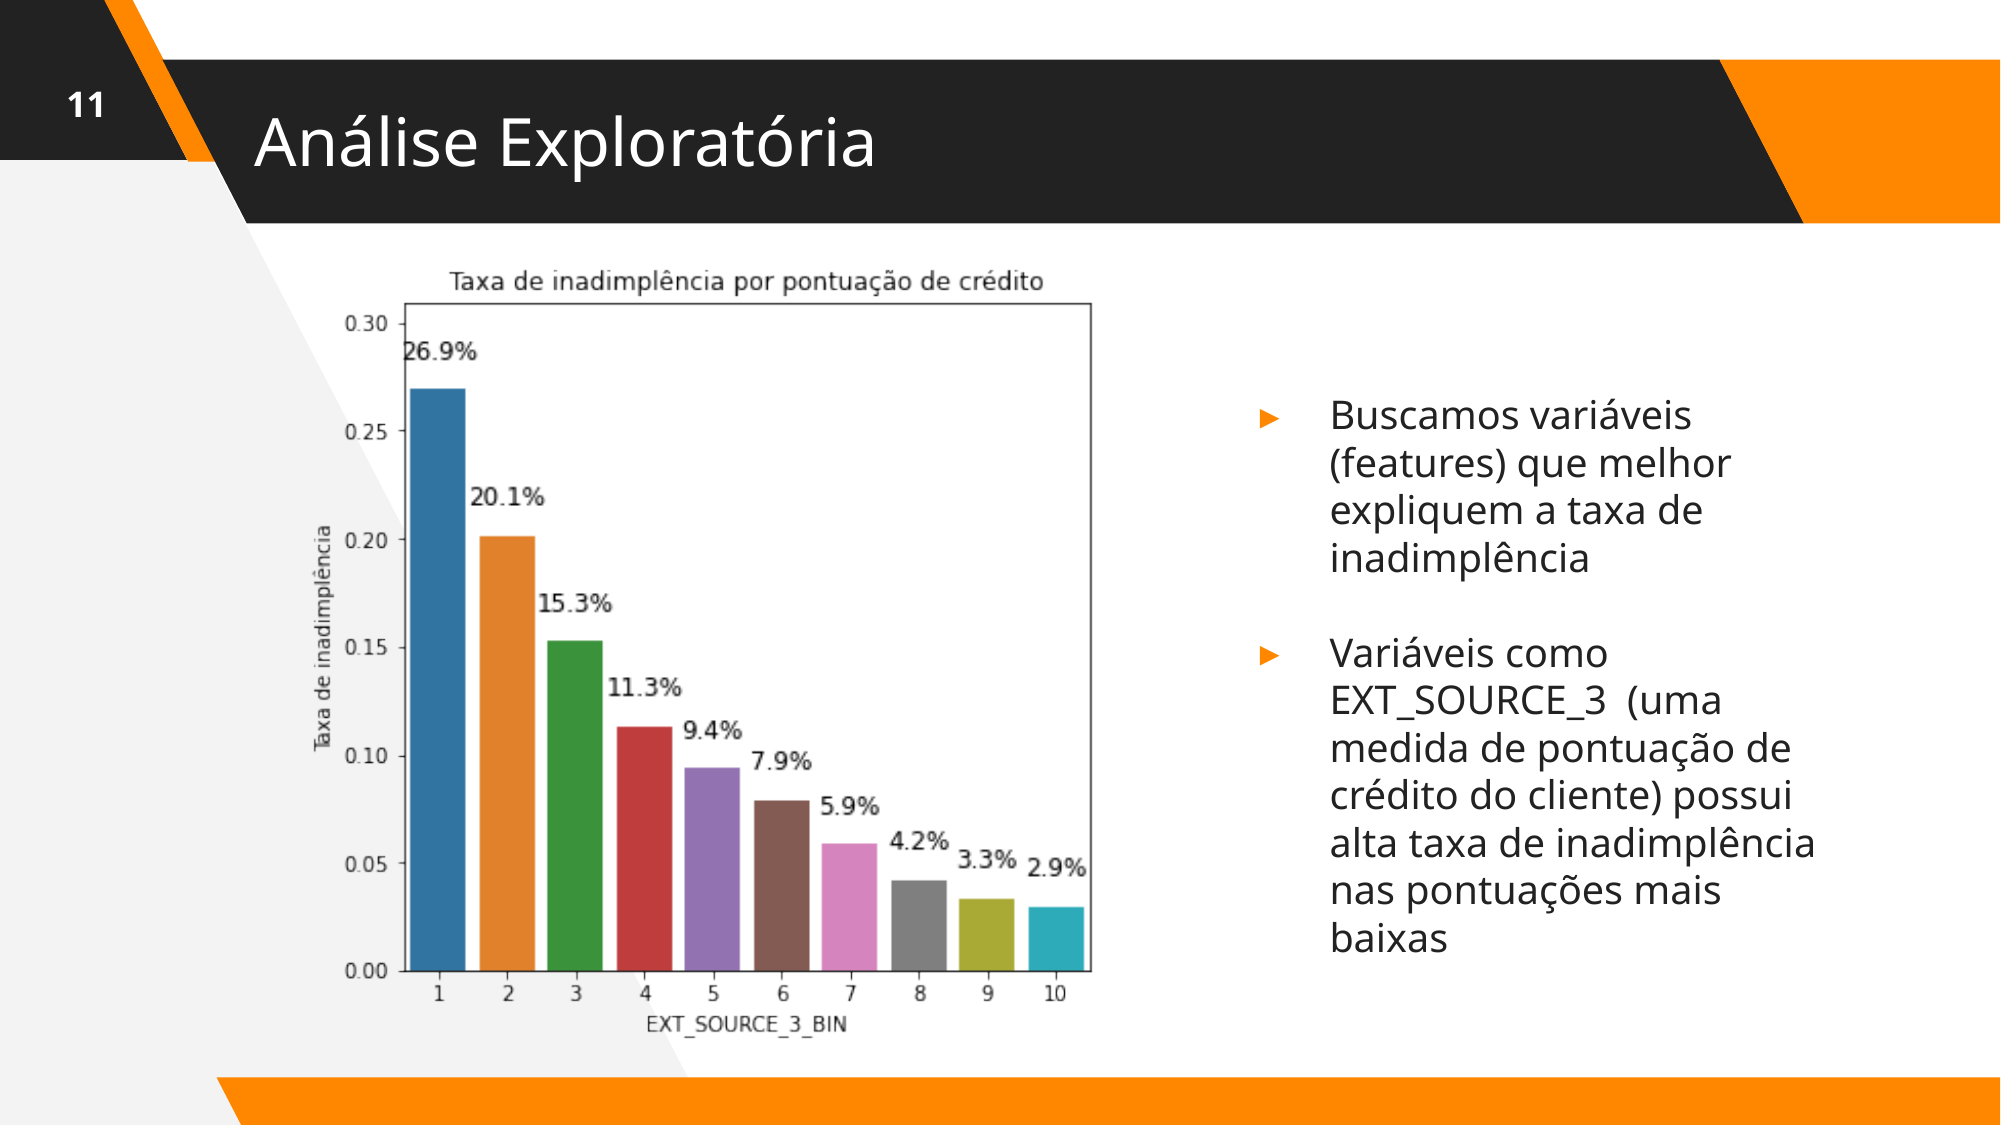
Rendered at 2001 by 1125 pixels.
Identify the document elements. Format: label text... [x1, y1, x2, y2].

picture [300, 255, 1105, 1052]
slide_number ‹#› [0, 0, 174, 214]
list Buscamos variáveis (features) que melhor expliquem a taxa de inadimplência Variáveis como EXT_SOURCE_3 (uma medida de pontuação de crédito do cliente) possui alta taxa de inadimplência nas pontuações mais baixas [1209, 370, 1860, 1003]
title Análise Exploratória [234, 30, 2000, 249]
